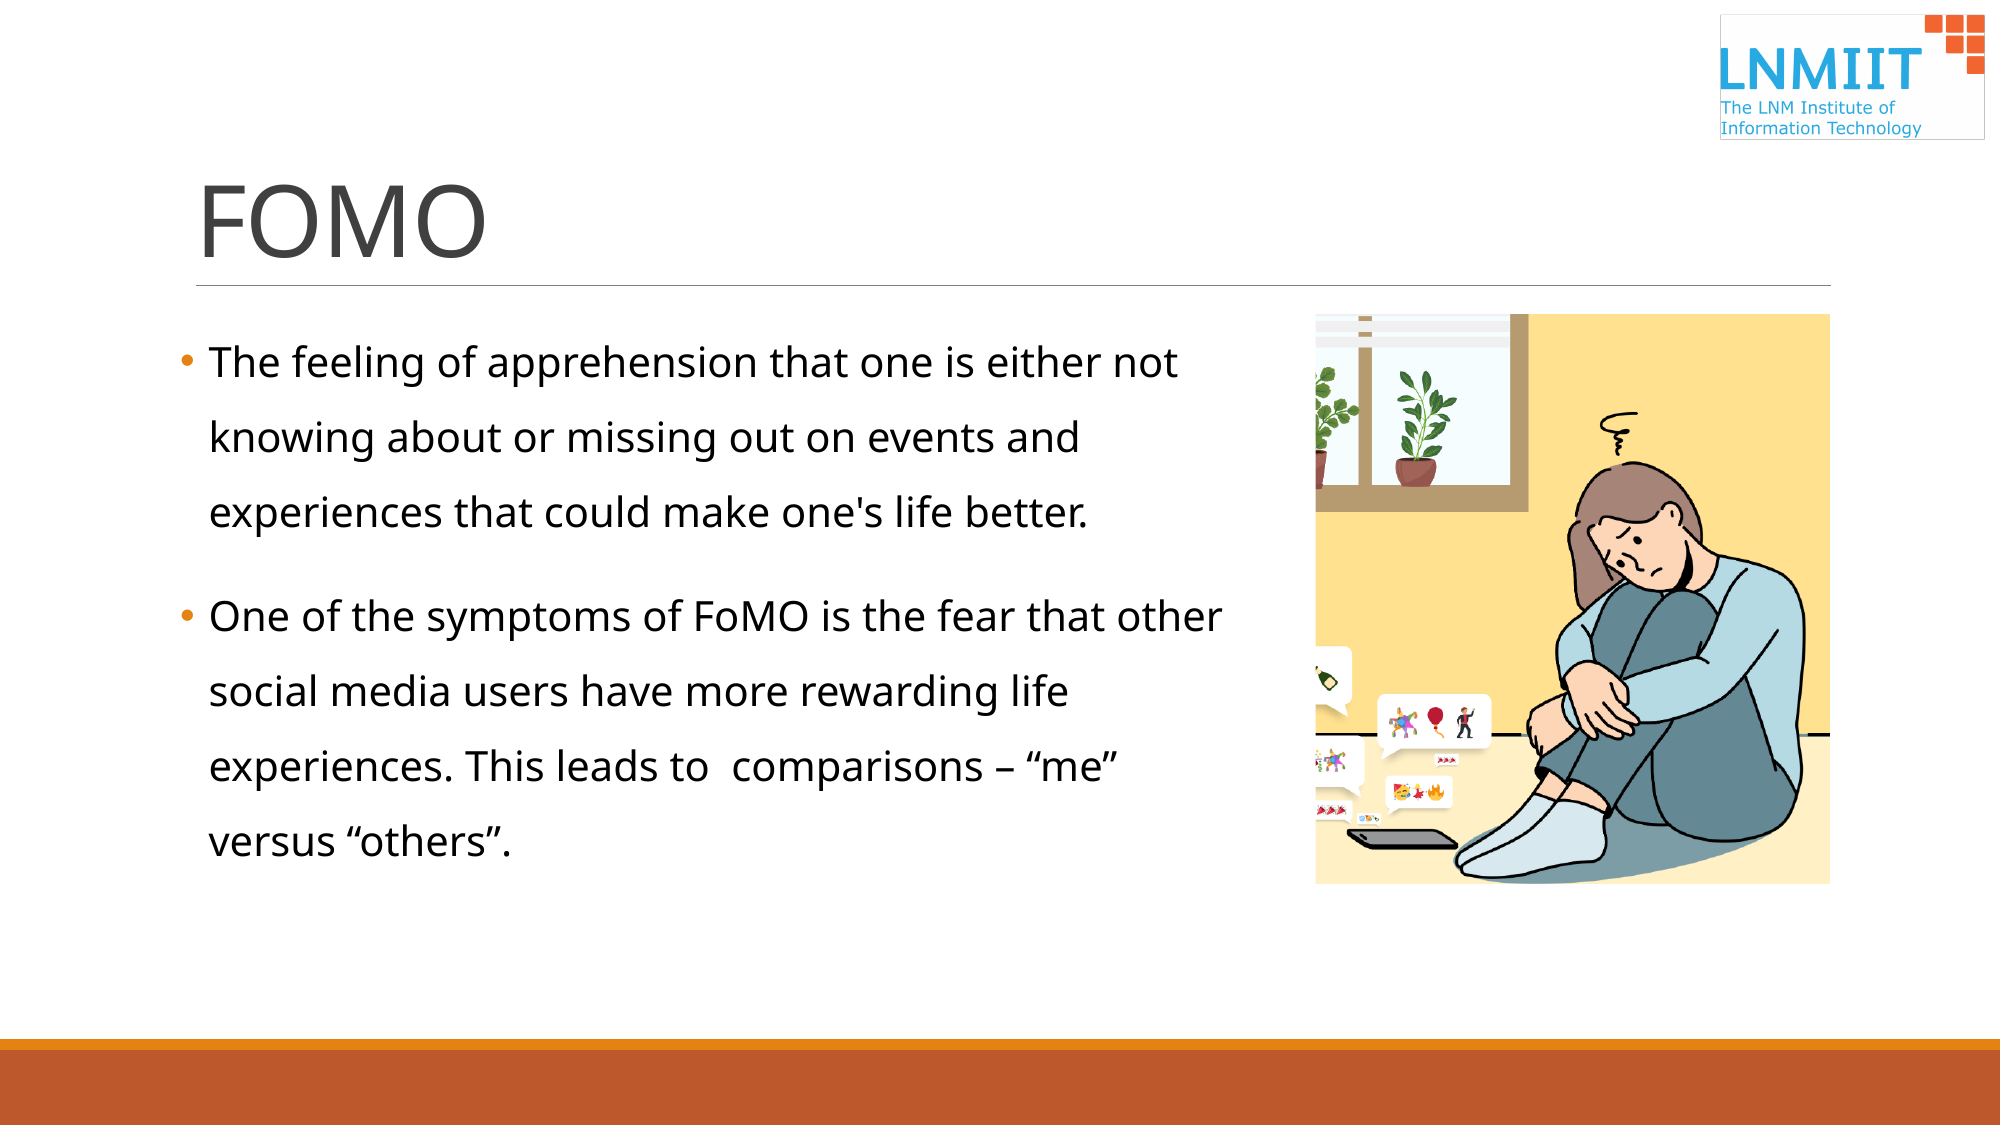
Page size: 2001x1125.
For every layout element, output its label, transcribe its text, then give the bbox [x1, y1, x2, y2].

title FOMO [180, 47, 1830, 285]
list The feeling of apprehension that one is either not knowing about or missing out on events and experiences that could make one's life better. One of the symptoms of FoMO is the fear that other social media users have more rewarding life experiences. This leads to comparisons – “me” versus “others”. [180, 302, 1239, 963]
picture [1315, 313, 1831, 885]
picture [1704, 8, 2000, 145]
